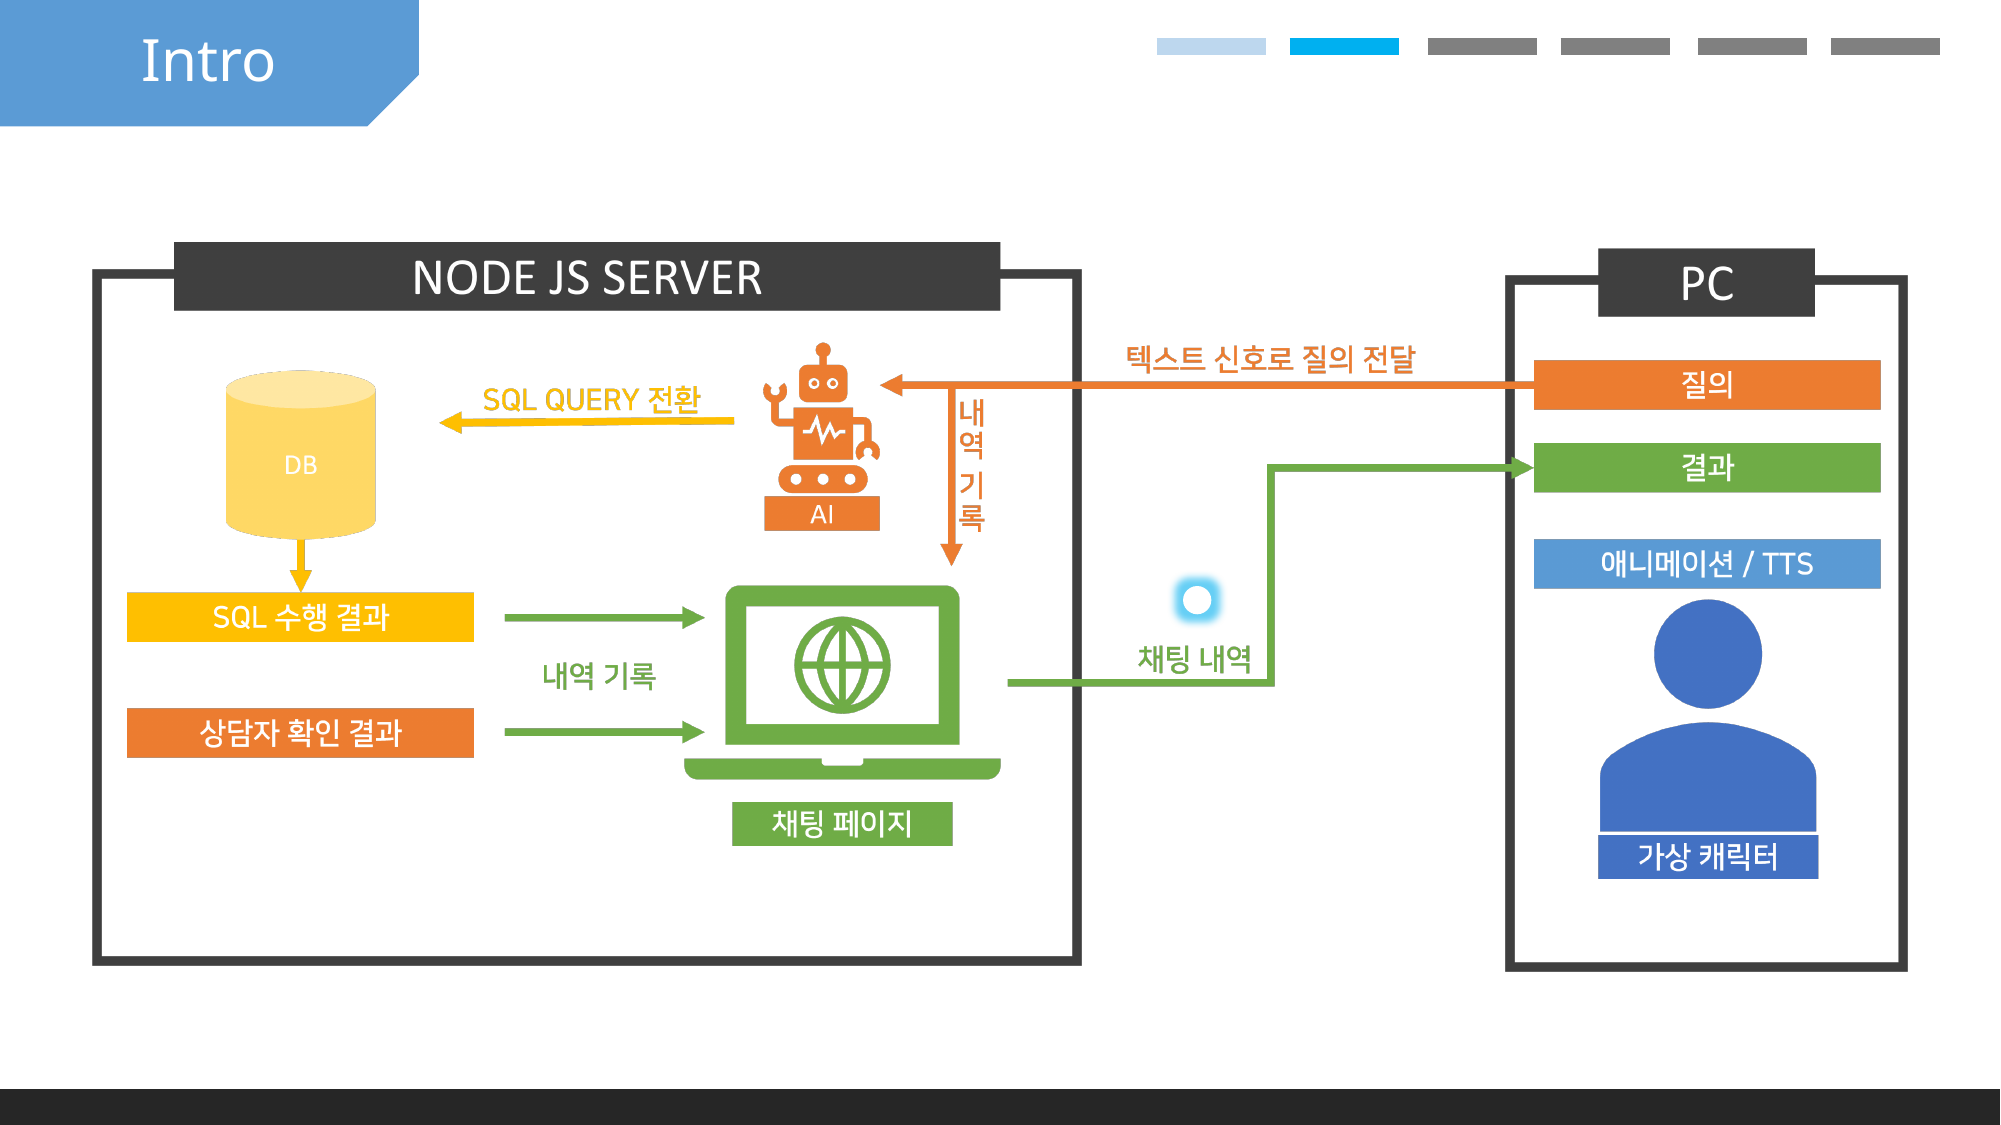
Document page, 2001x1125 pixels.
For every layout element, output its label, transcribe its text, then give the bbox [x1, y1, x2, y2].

text_box [0, 0, 420, 128]
text_box Intro [23, 15, 396, 100]
picture [92, 229, 1908, 972]
text_box [0, 1088, 2000, 1125]
